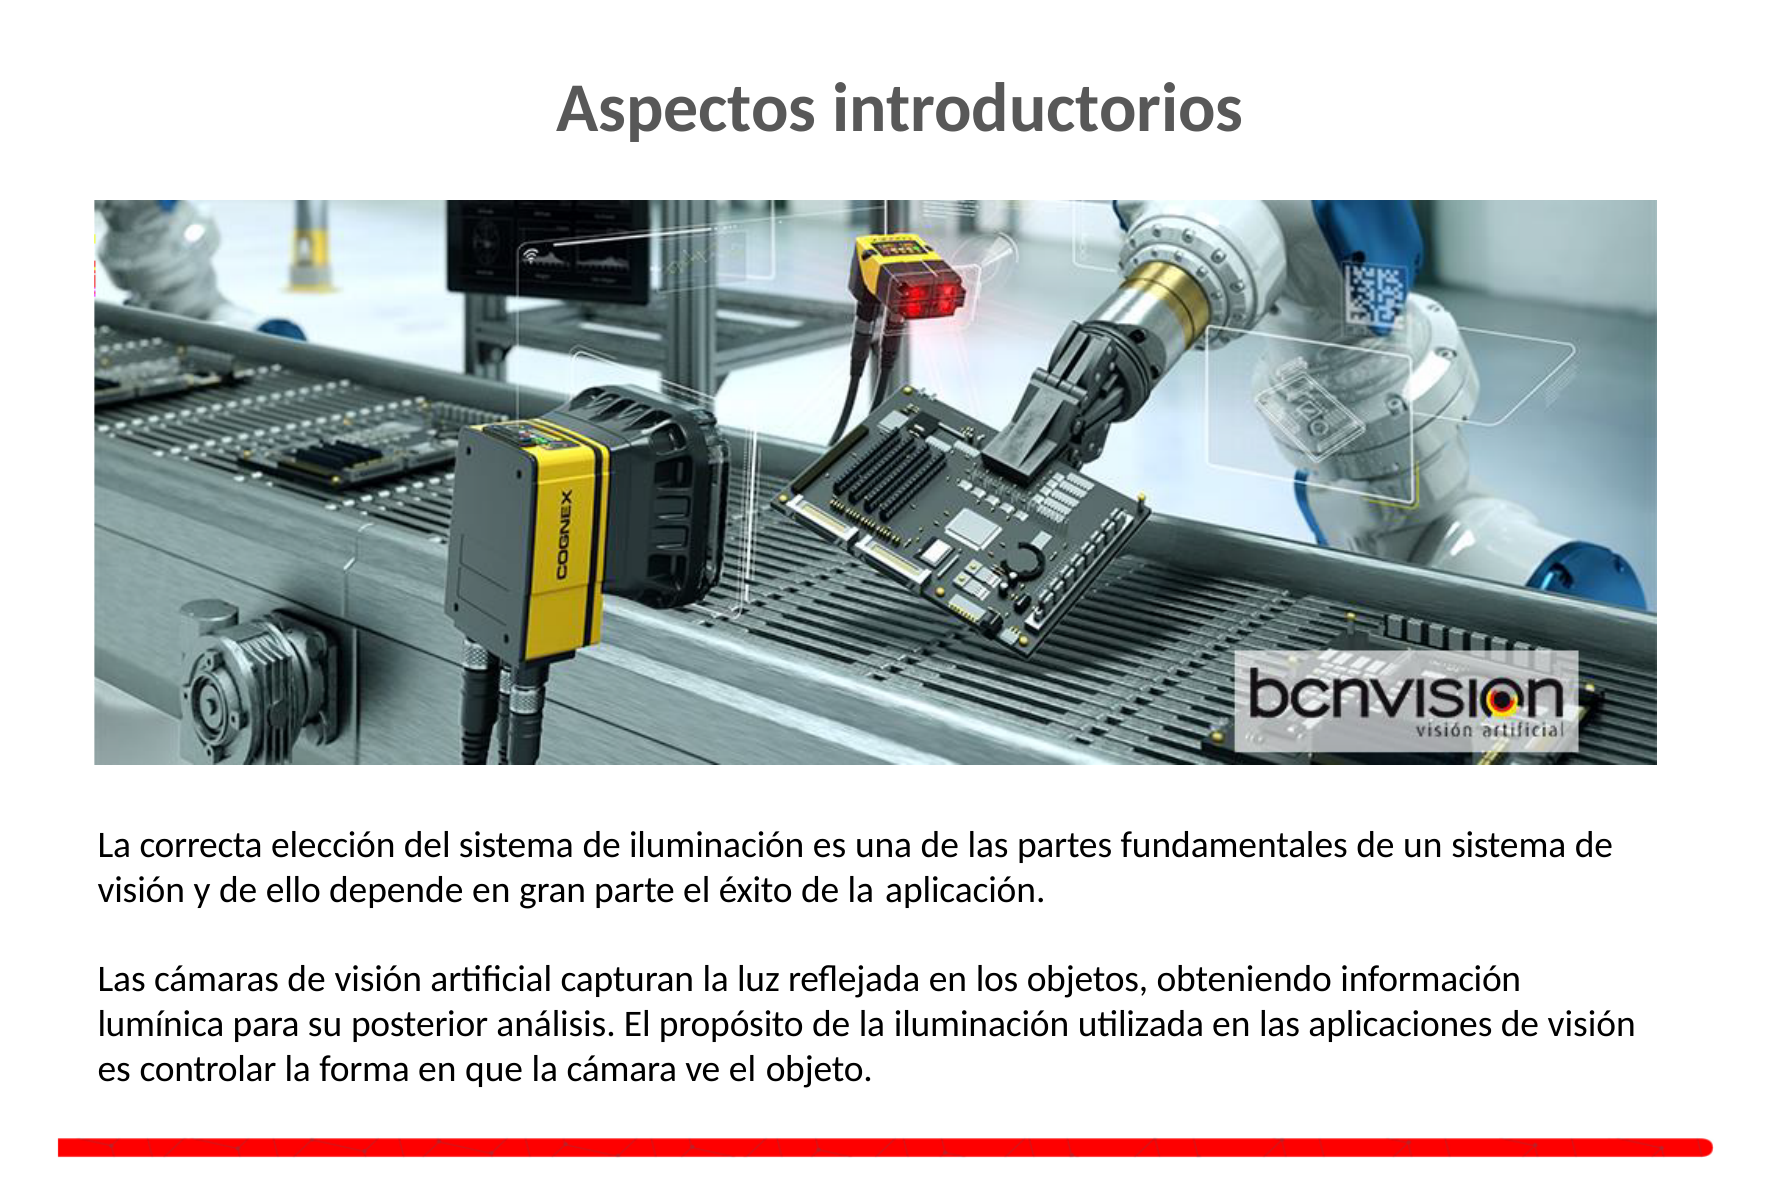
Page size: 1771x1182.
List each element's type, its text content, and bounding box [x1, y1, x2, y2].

picture [57, 1135, 1714, 1158]
title Aspectos introductorios [554, 59, 1250, 260]
text_box La correcta elección del sistema de iluminación es una de las partes fundamentales de un sistema de visión y de ello depende en gran parte el éxito de la aplicación. Las cámaras de visión artificial capturan la luz reflejada en los objetos, obteniendo información lumínica para su posterior análisis. El propósito de la iluminación utilizada en las aplicaciones de visión es controlar la forma en que la cámara ve el objeto. [95, 817, 1655, 1090]
text_box [94, 200, 1657, 765]
